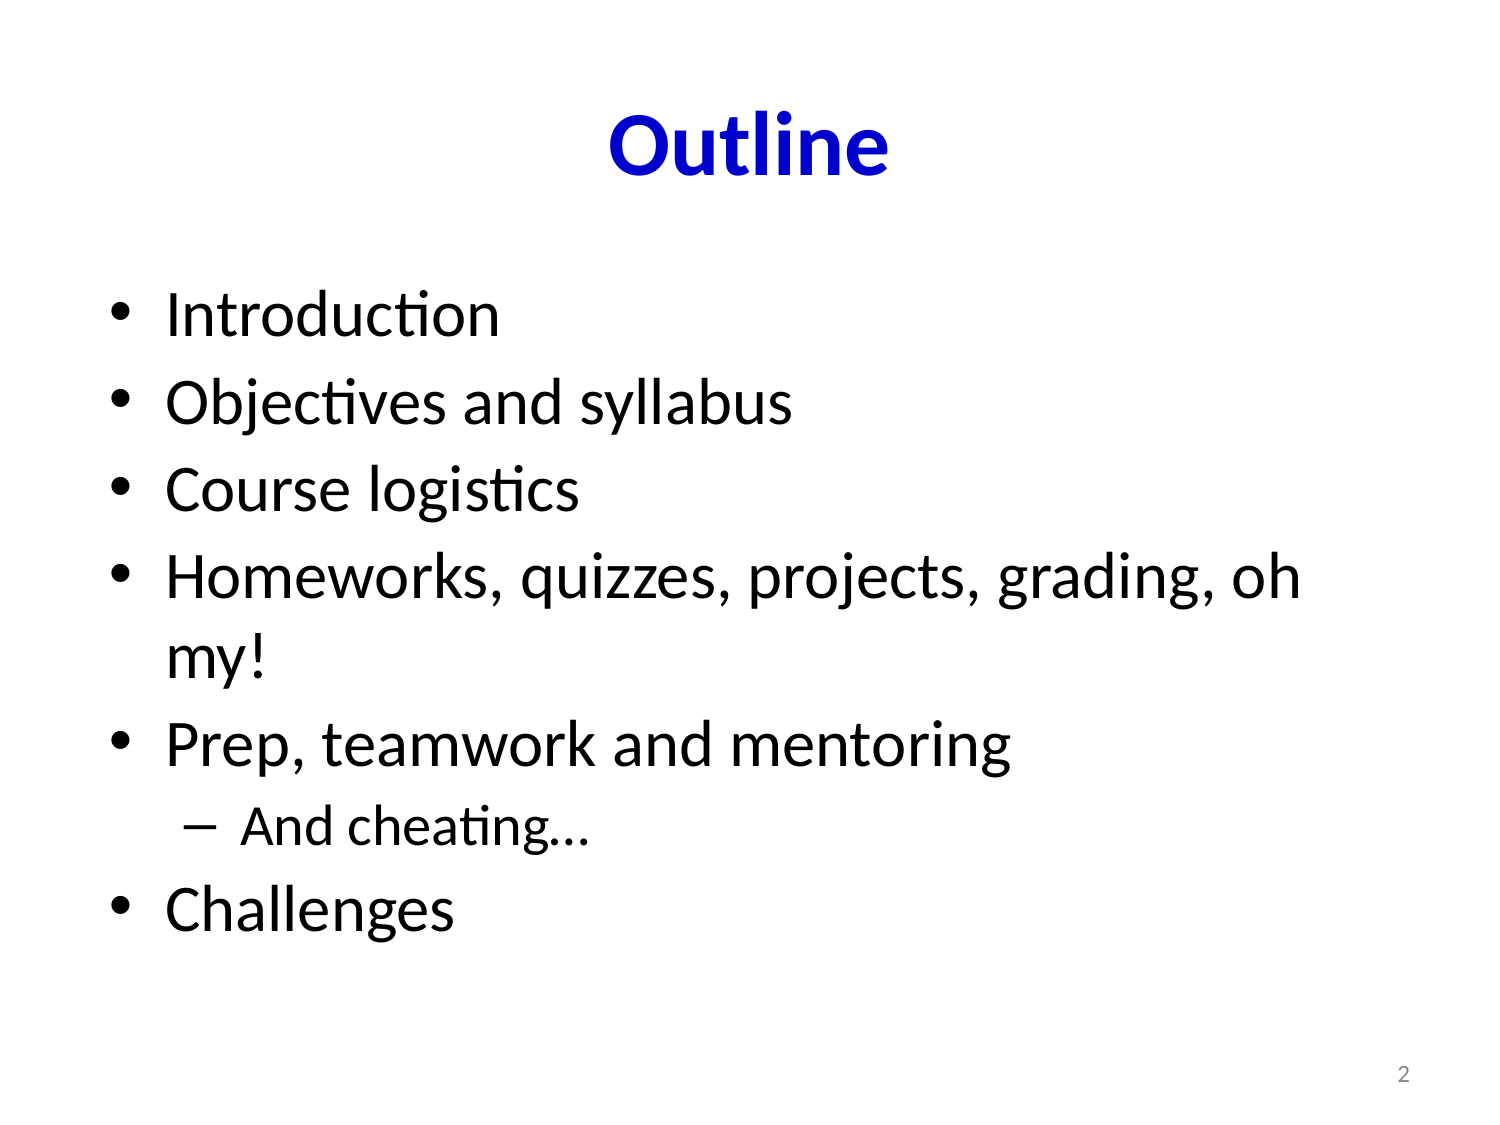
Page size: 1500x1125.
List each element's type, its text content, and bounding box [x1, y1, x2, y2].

slide_number 2 [1074, 1042, 1425, 1103]
list Introduction Objectives and syllabus Course logistics Homeworks, quizzes, projects, grading, oh my! Prep, teamwork and mentoring And cheating… Challenges [75, 262, 1425, 1005]
title Outline [75, 45, 1425, 233]
